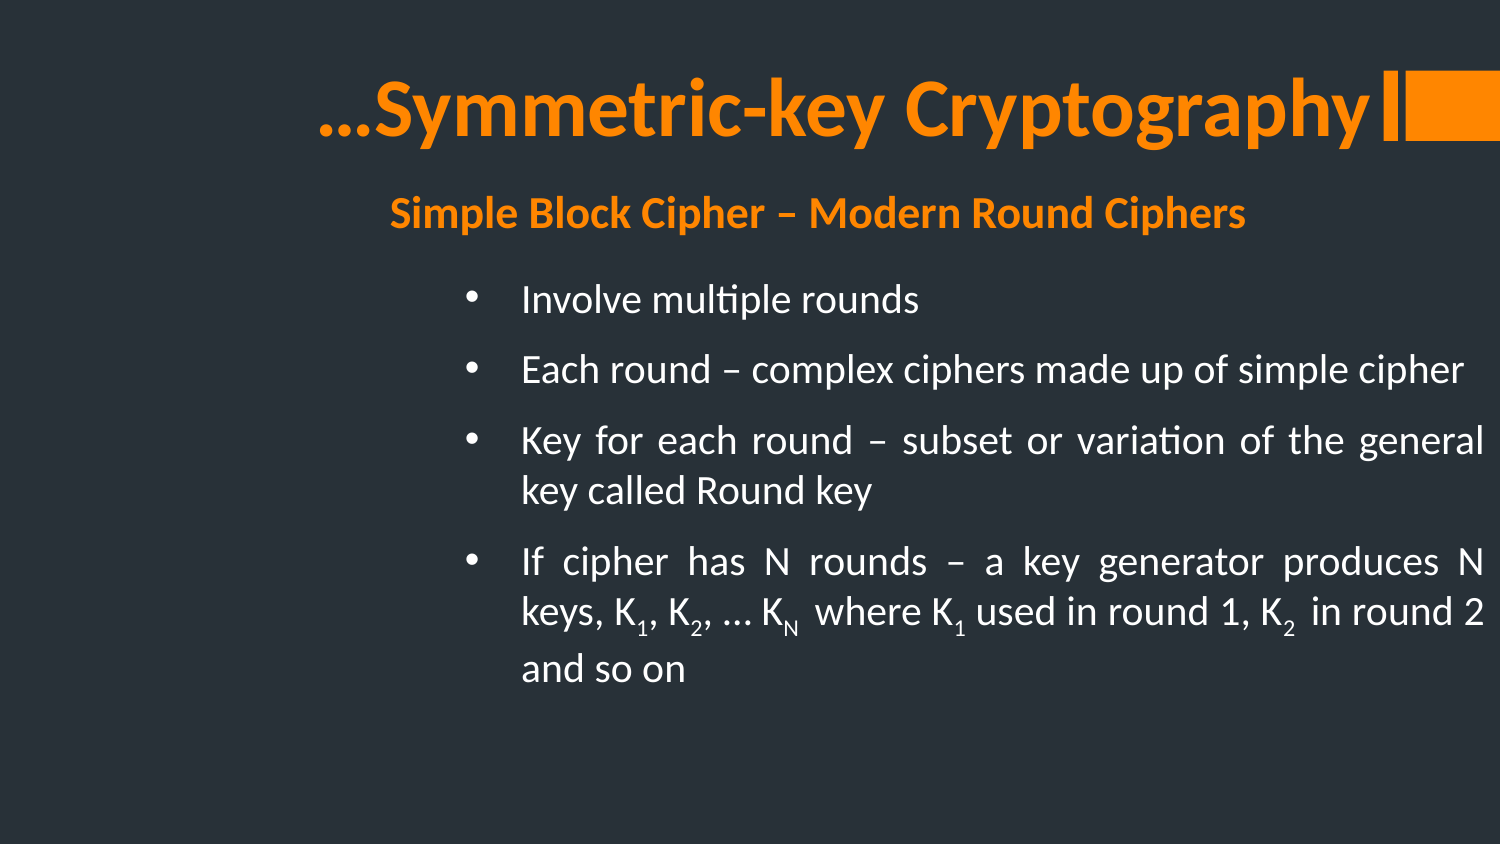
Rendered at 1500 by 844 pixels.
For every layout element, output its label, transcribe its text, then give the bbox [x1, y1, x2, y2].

text_box Involve multiple rounds Each round – complex ciphers made up of simple cipher Key for each round – subset or variation of the general key called Round key If cipher has N rounds – a key generator produces N keys, K1, K2, … KN where K1 used in round 1, K2 in round 2 and so on [449, 264, 1500, 770]
title …Symmetric-key Cryptography [200, 50, 1488, 261]
text_box Simple Block Cipher – Modern Round Ciphers [374, 174, 1413, 245]
